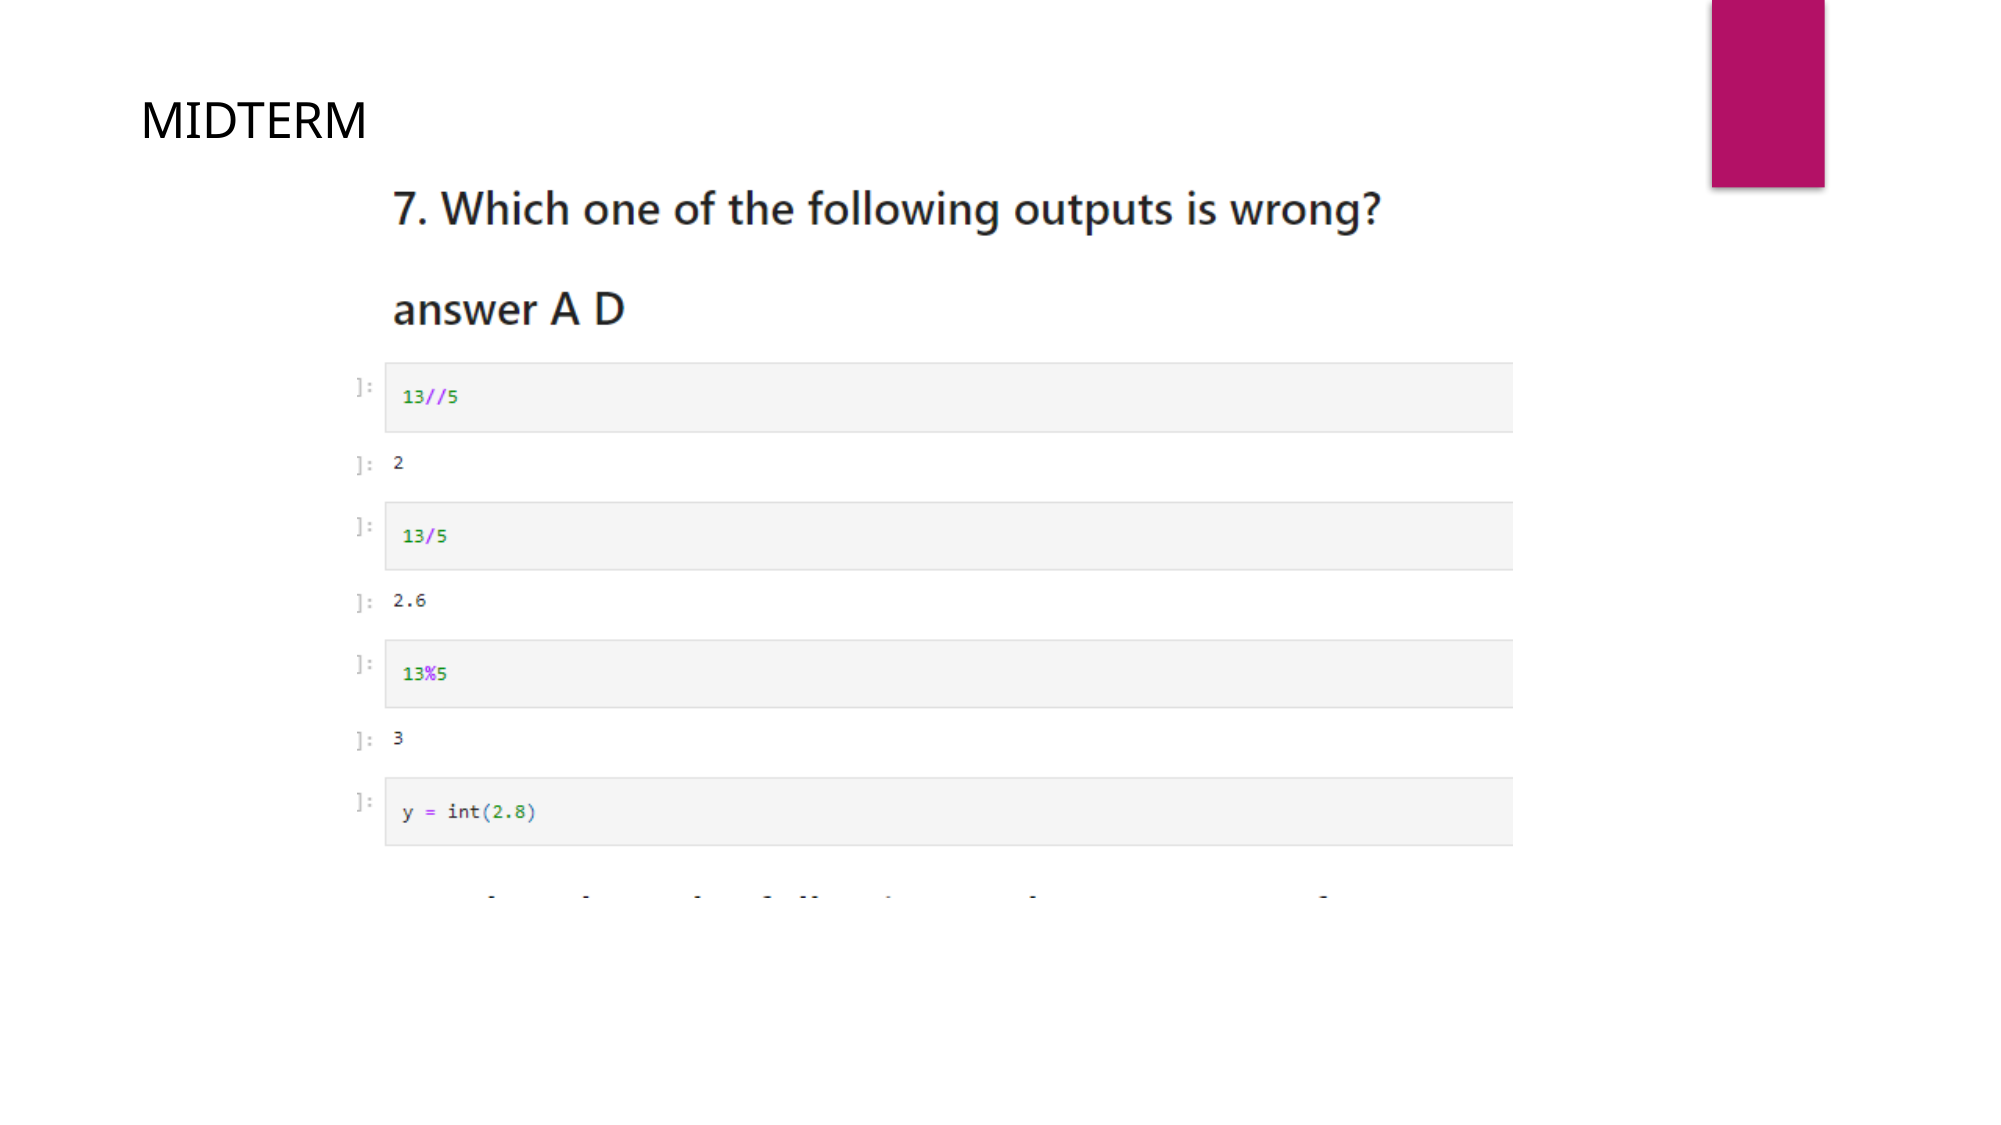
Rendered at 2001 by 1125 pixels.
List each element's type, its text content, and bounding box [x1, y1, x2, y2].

picture [357, 156, 1514, 898]
text_box MIDTERM [125, 81, 968, 156]
